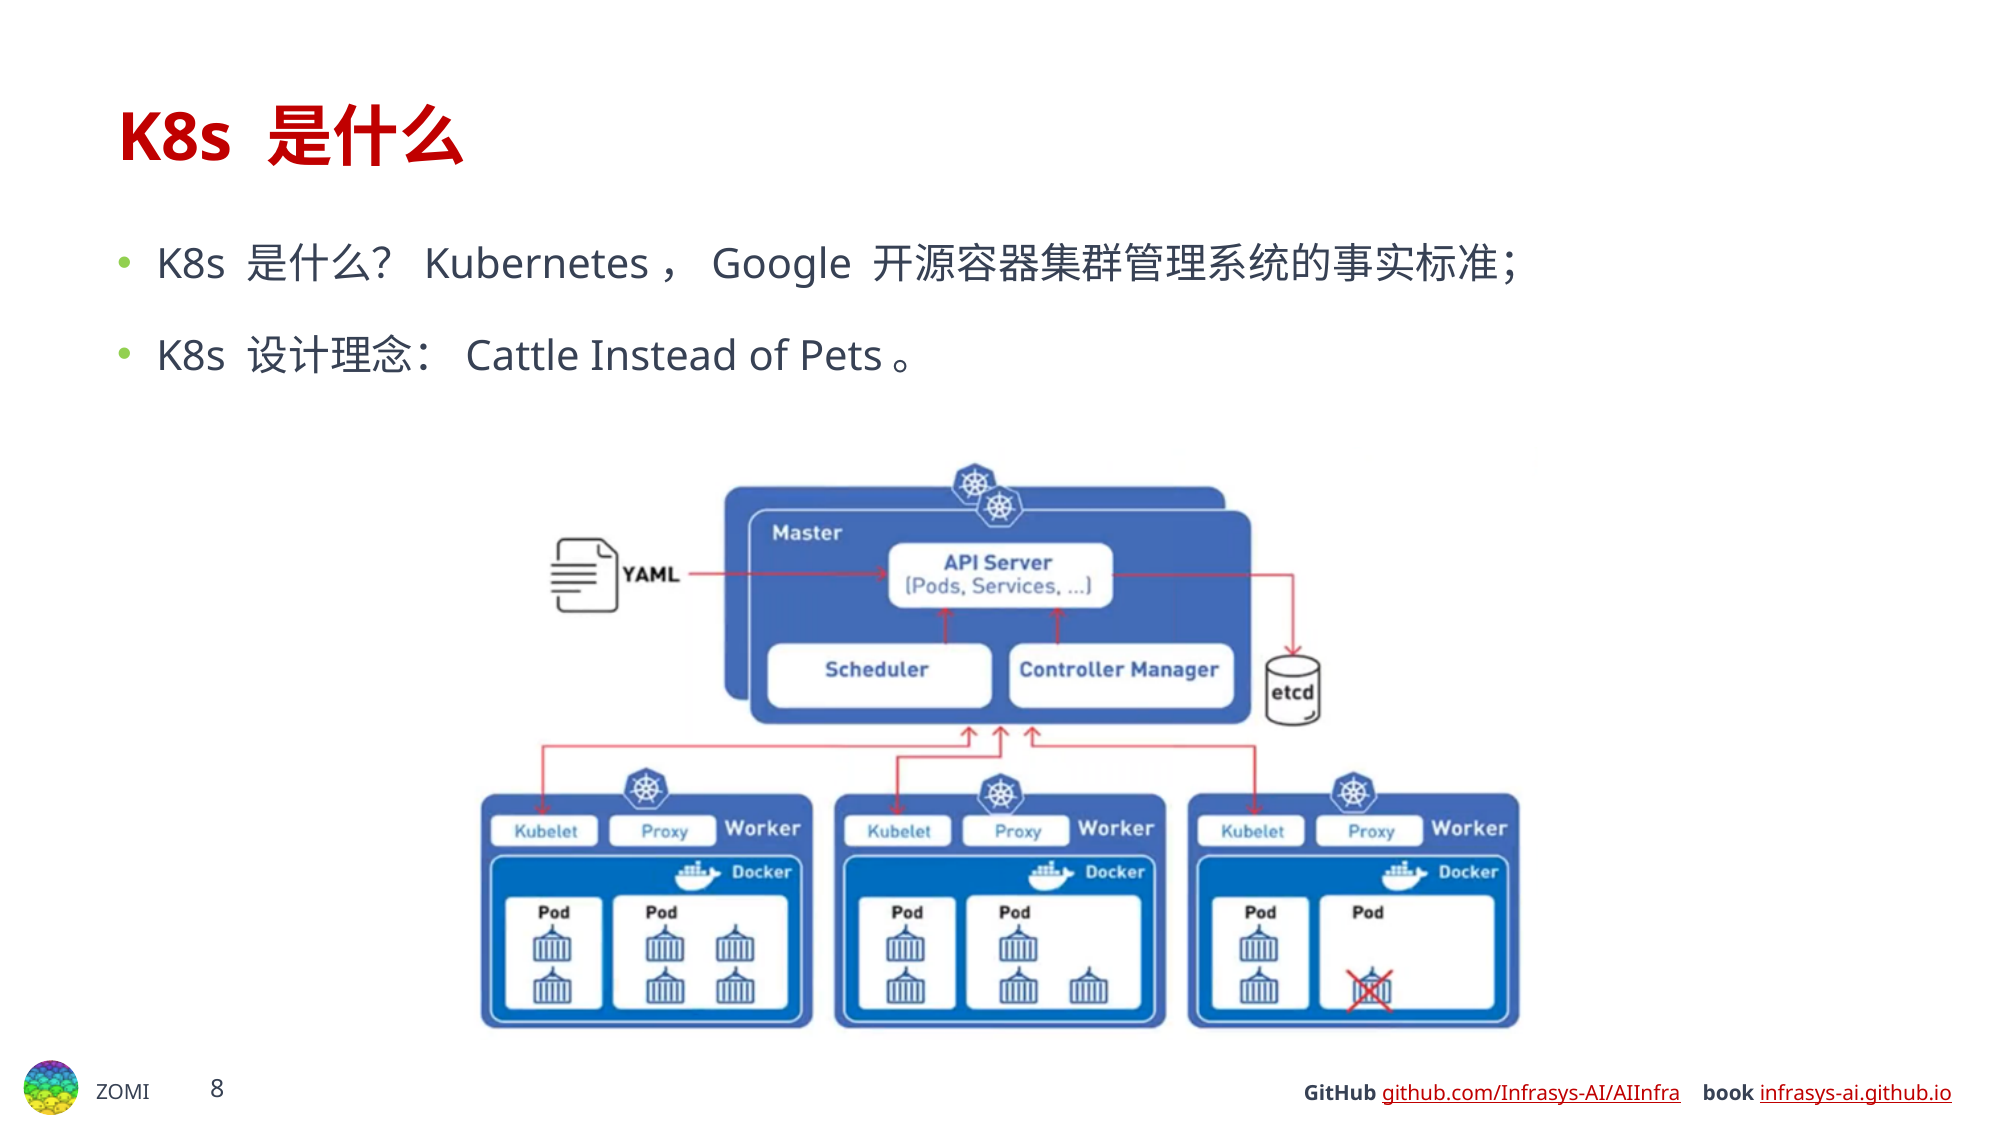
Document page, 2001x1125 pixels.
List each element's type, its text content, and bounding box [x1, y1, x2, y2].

picture [23, 1060, 79, 1115]
picture [465, 447, 1538, 1040]
list K8s 是什么？Kubernetes，Google 开源容器集群管理系统的事实标准； K8s 设计理念：Cattle Instead of Pets。 [102, 204, 1901, 1043]
title K8s 是什么 [102, 85, 1901, 183]
